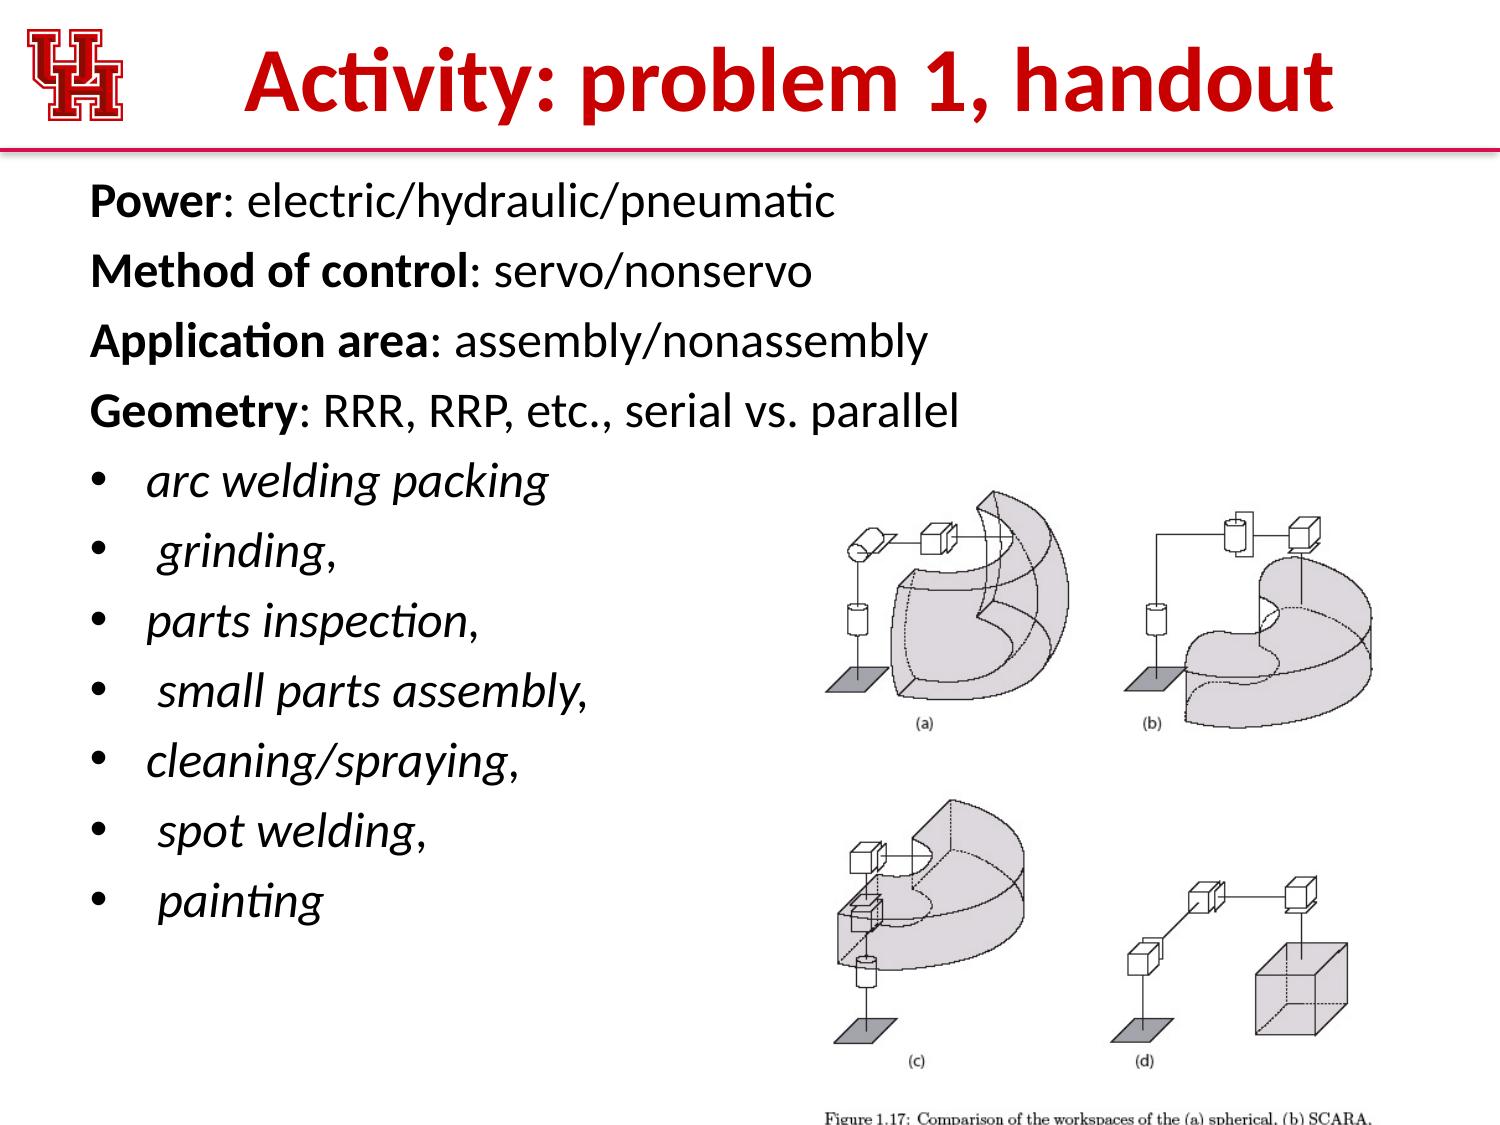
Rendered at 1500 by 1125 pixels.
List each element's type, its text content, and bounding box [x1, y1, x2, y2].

title Activity: problem 1, handout [157, 0, 1425, 150]
picture [793, 483, 1426, 1125]
list Power: electric/hydraulic/pneumatic Method of control: servo/nonservo Application area: assembly/nonassembly Geometry: RRR, RRP, etc., serial vs. parallel arc welding packing grinding, parts inspection, small parts assembly, cleaning/spraying, spot welding, painting [75, 160, 1425, 1065]
picture [27, 29, 123, 121]
